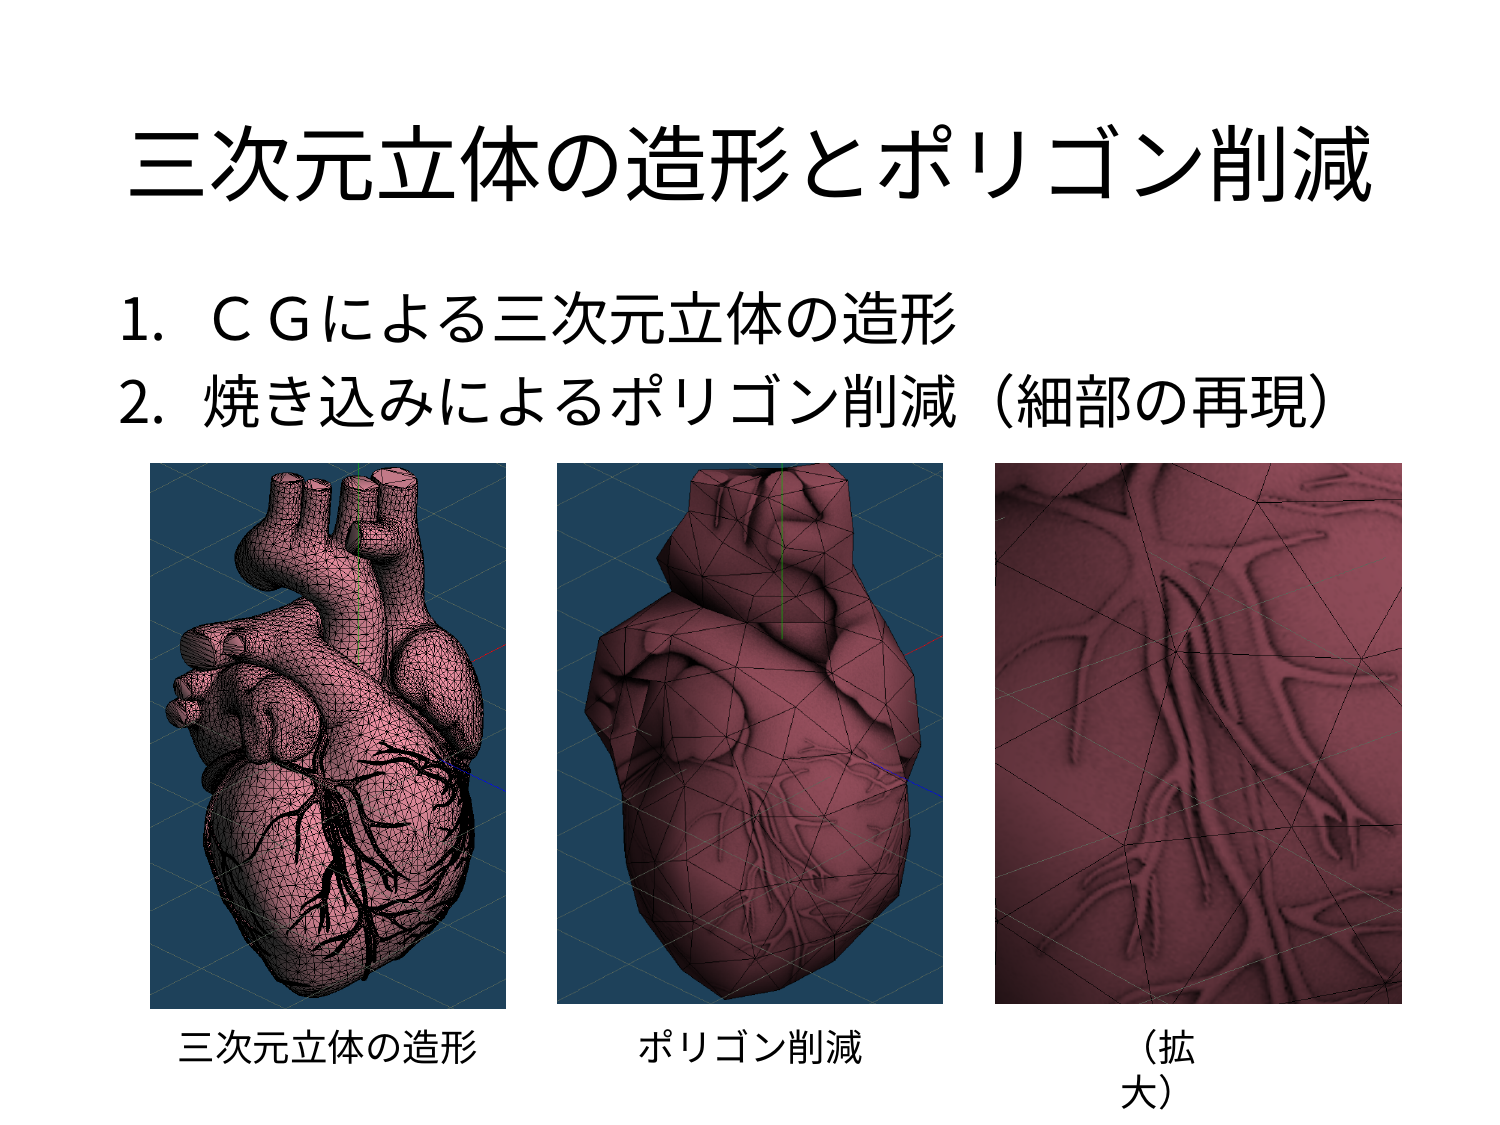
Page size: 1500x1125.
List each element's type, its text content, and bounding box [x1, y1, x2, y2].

list ＣＧによる三次元立体の造形 焼き込みによるポリゴン削減（細部の再現） [103, 282, 1397, 997]
picture [557, 463, 943, 1004]
title 三次元立体の造形とポリゴン削減 [103, 59, 1397, 278]
picture [995, 463, 1402, 1004]
text_box ポリゴン削減 [622, 1016, 878, 1076]
text_box （拡大） [1105, 1016, 1261, 1121]
picture [150, 463, 506, 1009]
text_box 三次元立体の造形 [162, 1016, 493, 1076]
